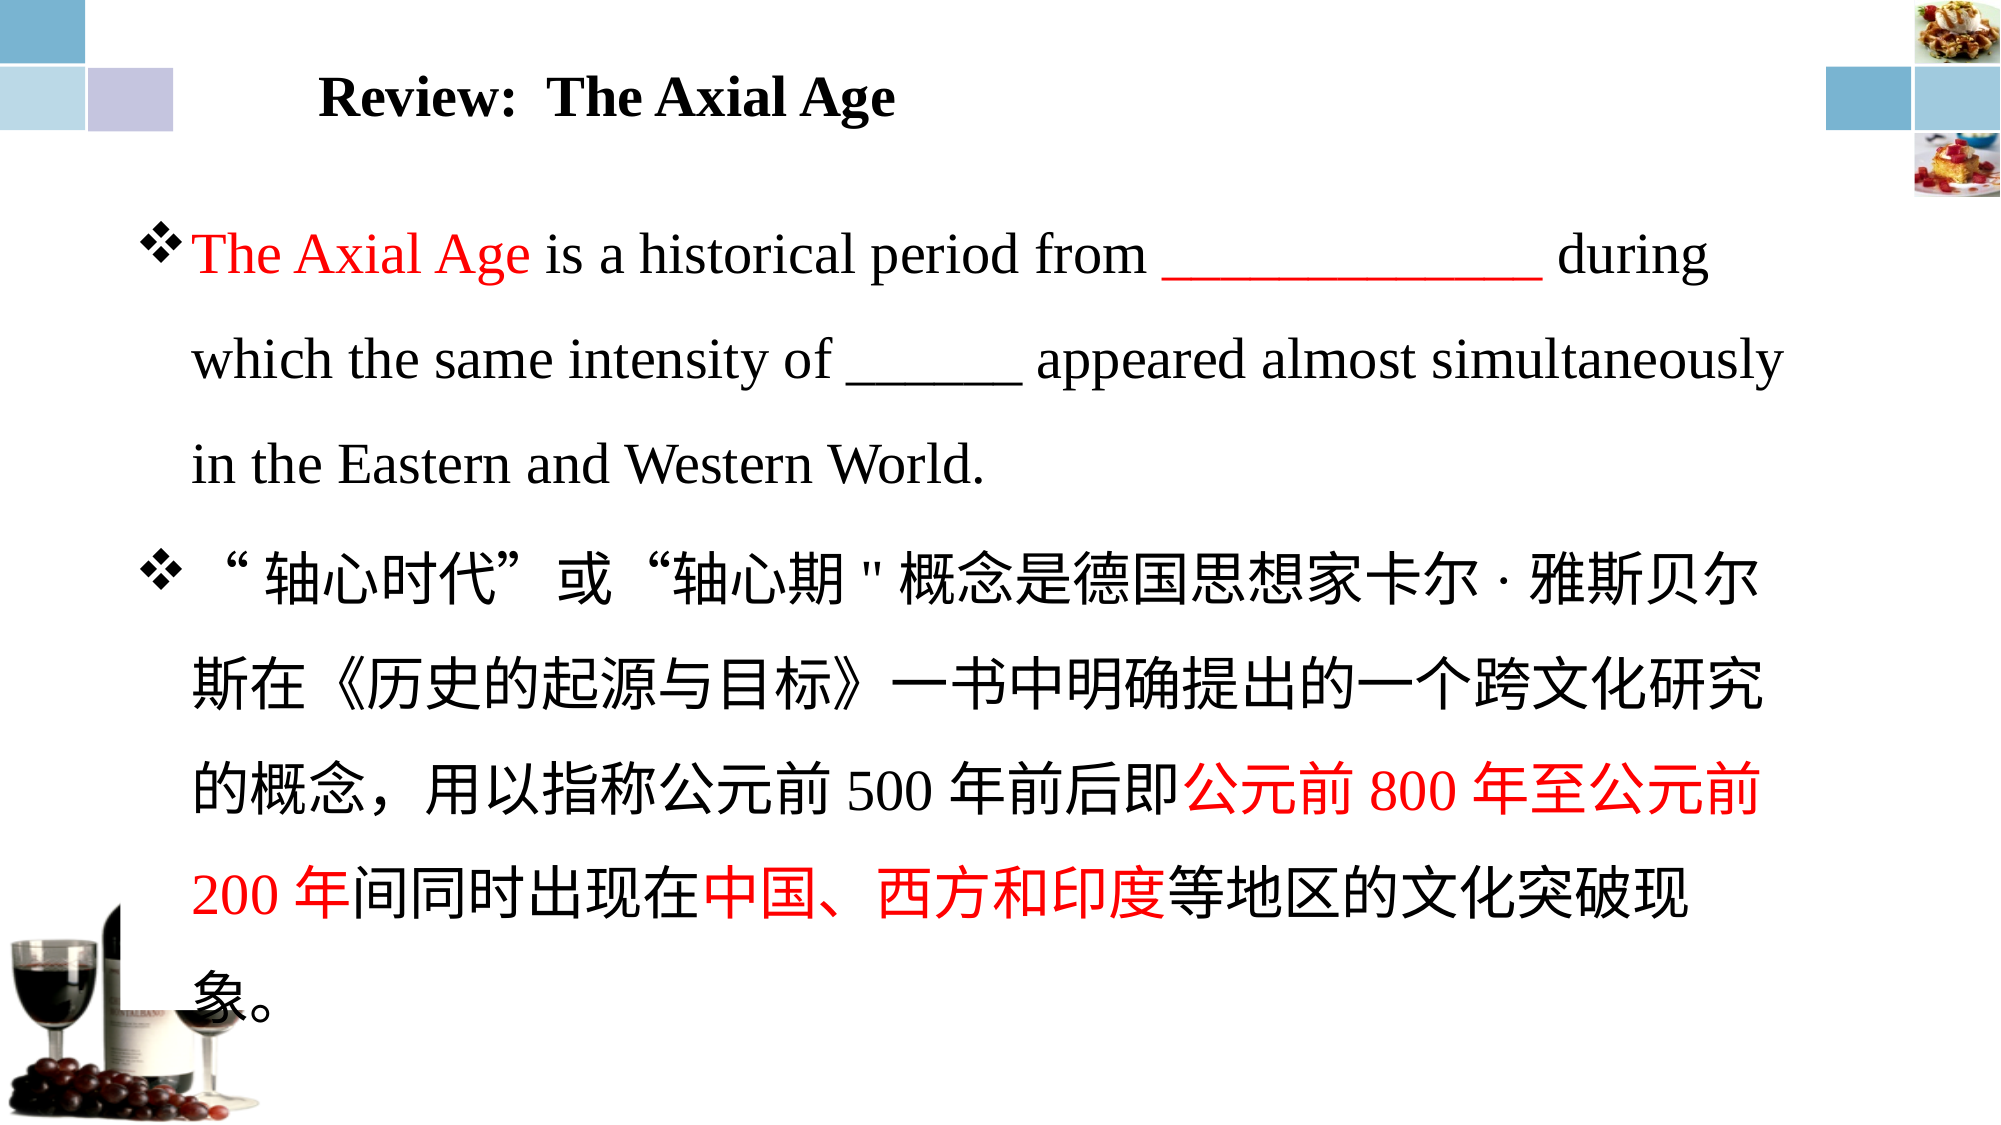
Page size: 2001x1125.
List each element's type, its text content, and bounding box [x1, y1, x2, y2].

picture [1914, 0, 2000, 63]
picture [1914, 133, 2000, 197]
list The Axial Age is a historical period from _____________ during which the same intensity of ______ appeared almost simultaneously in the Eastern and Western World. “轴心时代”或“轴心期"概念是德国思想家卡尔·雅斯贝尔斯在《历史的起源与目标》一书中明确提出的一个跨文化研究的概念，用以指称公元前500年前后即公元前800年至公元前200年间同时出现在中国、西方和印度等地区的文化突破现象。 [120, 172, 1822, 1011]
title Review: The Axial Age [302, 46, 1698, 140]
picture [0, 824, 264, 1125]
